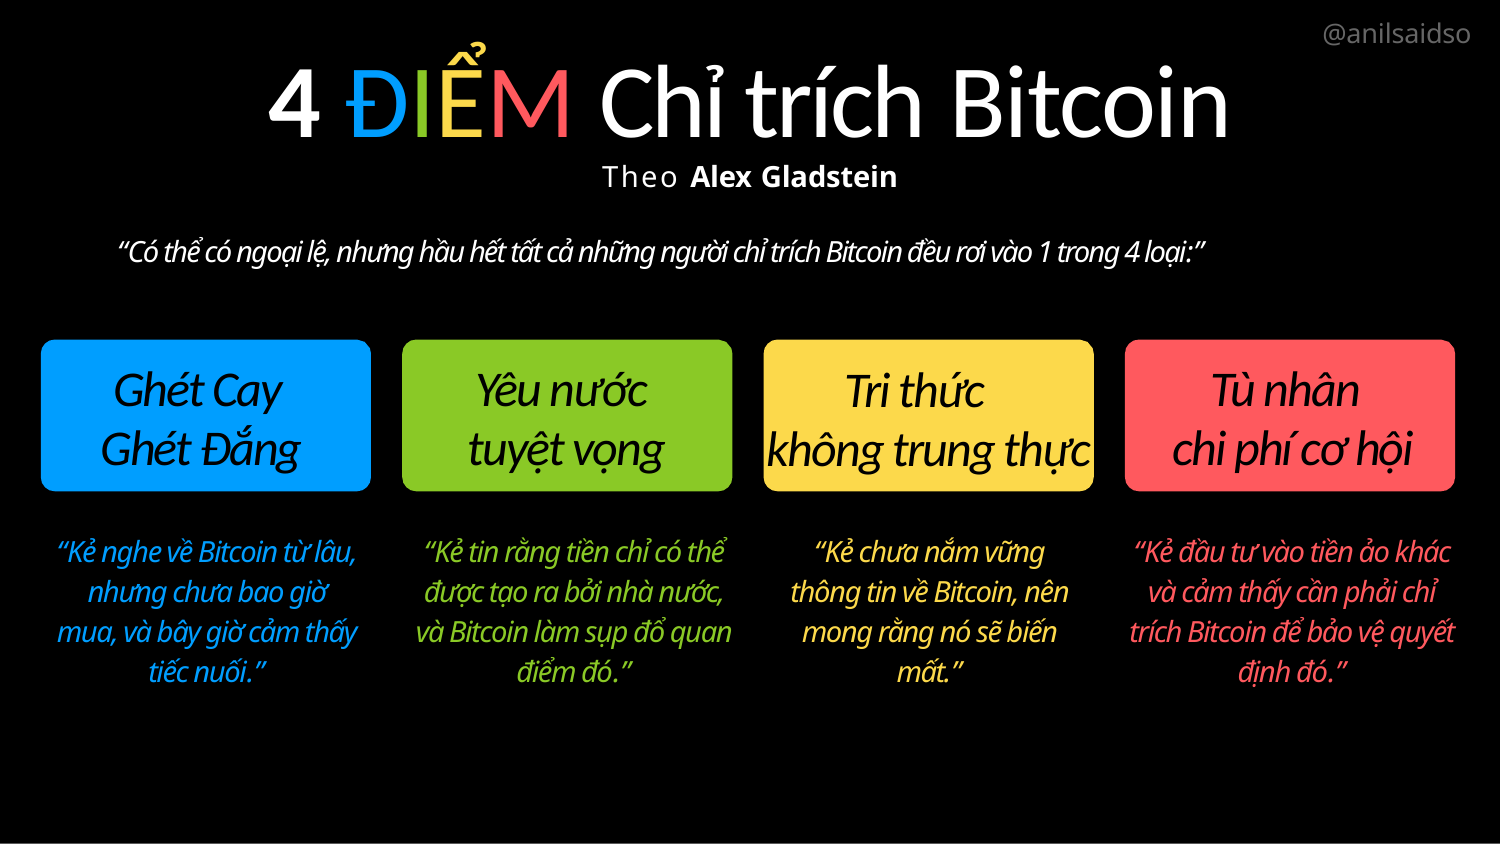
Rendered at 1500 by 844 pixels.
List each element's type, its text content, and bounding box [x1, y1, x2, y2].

text_box [402, 339, 733, 492]
text_box “Có thể có ngoại lệ, nhưng hầu hết tất cả những người chỉ trích Bitcoin đều rơi vào 1 trong 4 loại:” [115, 230, 1407, 269]
title 4 ĐIỂM Chỉ trích Bitcoin Theo Alex Gladstein [233, 30, 1267, 194]
text_box “Kẻ tin rằng tiền chỉ có thể được tạo ra bởi nhà nước, và Bitcoin làm sụp đổ quan điểm đó.” [413, 526, 733, 688]
text_box Ghét Cay Ghét Đắng [54, 351, 350, 476]
text_box “Kẻ nghe về Bitcoin từ lâu, nhưng chưa bao giờ mua, và bây giờ cảm thấy tiếc nuối.” [54, 526, 358, 688]
text_box [763, 477, 1094, 492]
text_box Yêu nước tuyệt vọng [422, 351, 713, 476]
text_box [40, 339, 371, 492]
text_box Tri thức không trung thực [733, 353, 1106, 477]
text_box @anilsaidso [1320, 14, 1477, 50]
text_box [1124, 339, 1456, 492]
text_box “Kẻ chưa nắm vững thông tin về Bitcoin, nên mong rằng nó sẽ biến mất.” [776, 526, 1082, 688]
text_box Tù nhân chi phí cơ hội [1162, 351, 1418, 476]
text_box “Kẻ đầu tư vào tiền ảo khác và cảm thấy cần phải chỉ trích Bitcoin để bảo vệ quyết định đó.” [1126, 526, 1457, 688]
text_box [763, 339, 1094, 353]
